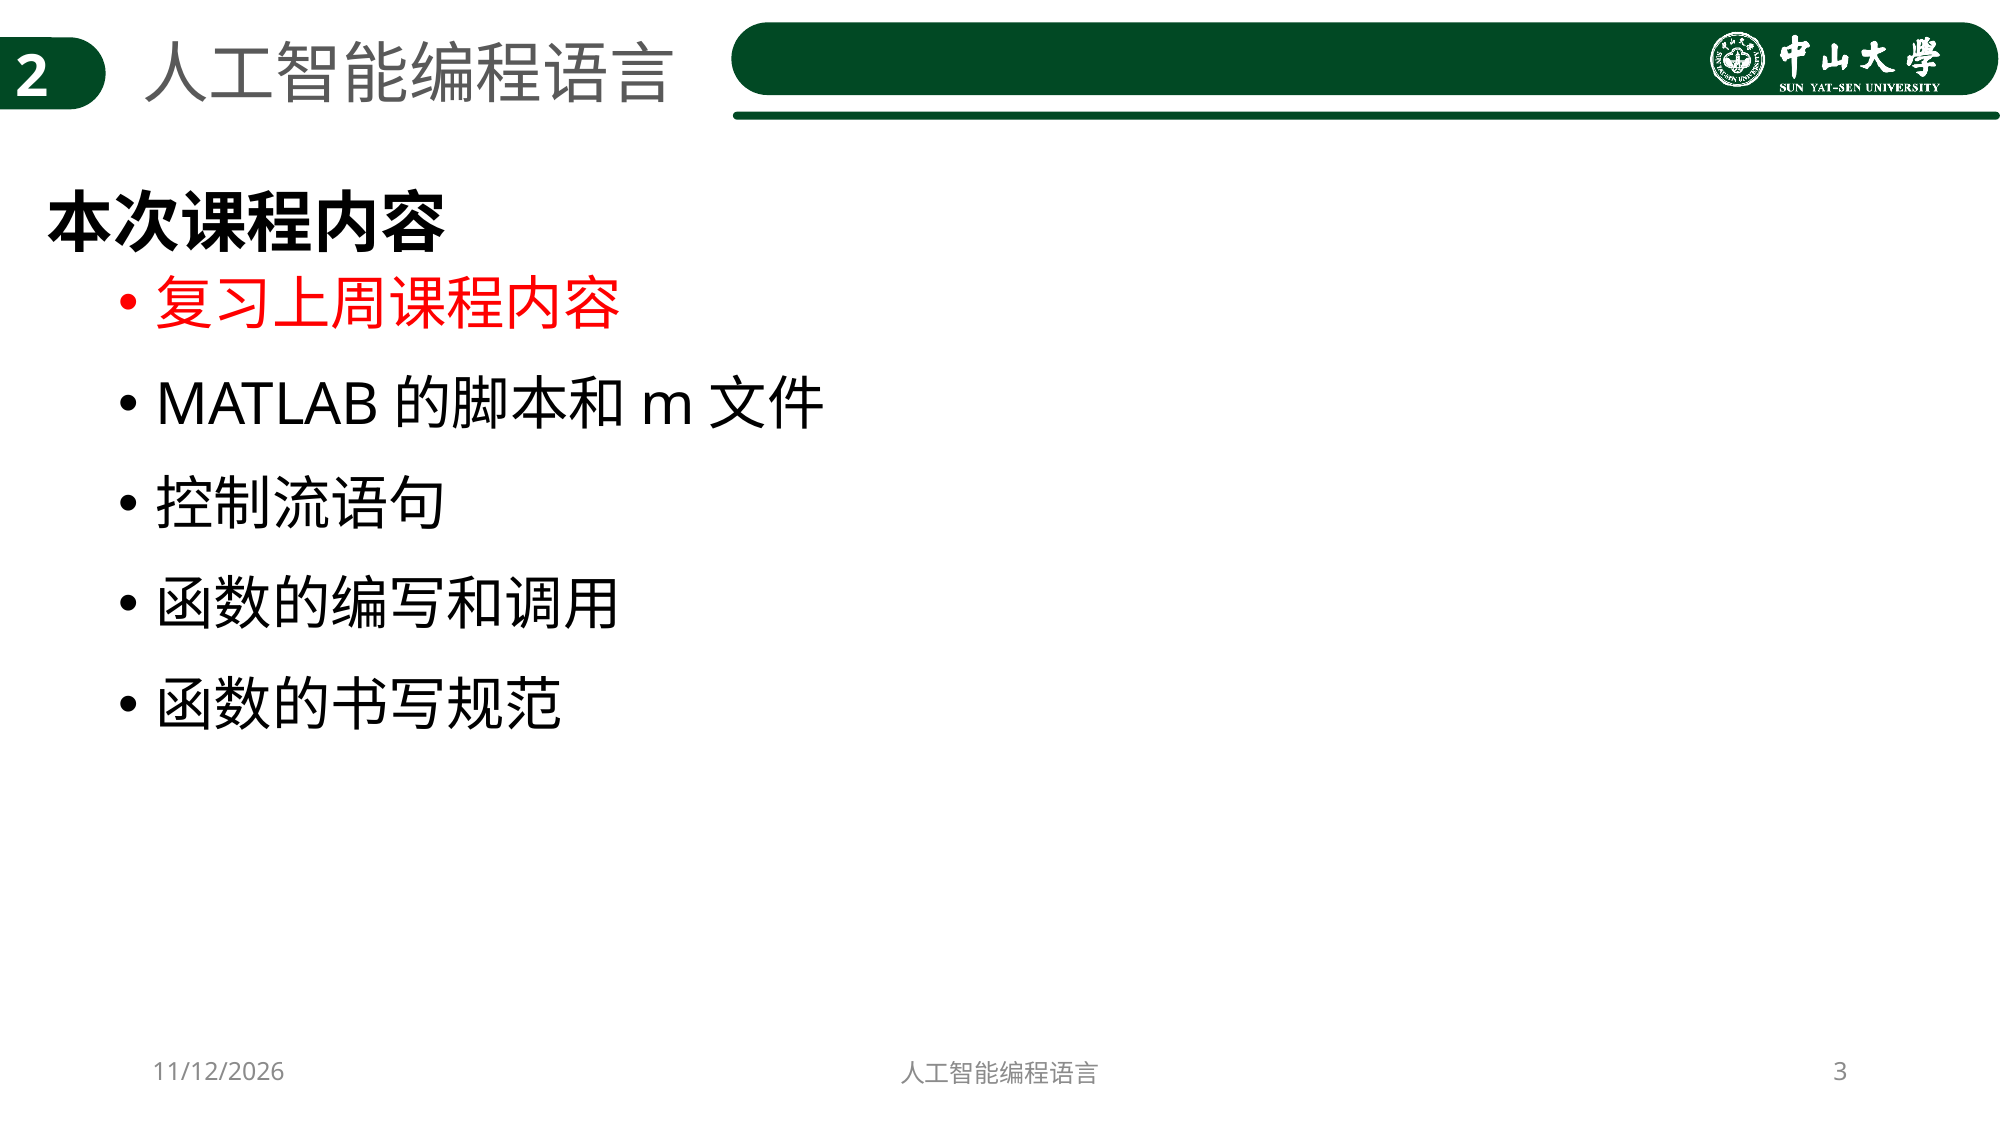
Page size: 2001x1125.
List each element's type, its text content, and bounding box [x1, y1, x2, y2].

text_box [731, 22, 2000, 120]
footer 人工智能编程语言 [662, 1069, 1338, 1103]
text_box 本次课程内容 [31, 132, 1940, 268]
text_box 2 [0, 36, 107, 111]
slide_number 3 [1412, 1042, 1863, 1103]
picture [1695, 18, 1969, 115]
text_box 人工智能编程语言 [127, 23, 692, 119]
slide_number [137, 1069, 588, 1103]
list 复习上周课程内容 MATLAB的脚本和m文件 控制流语句 函数的编写和调用 函数的书写规范 [103, 266, 1397, 1069]
